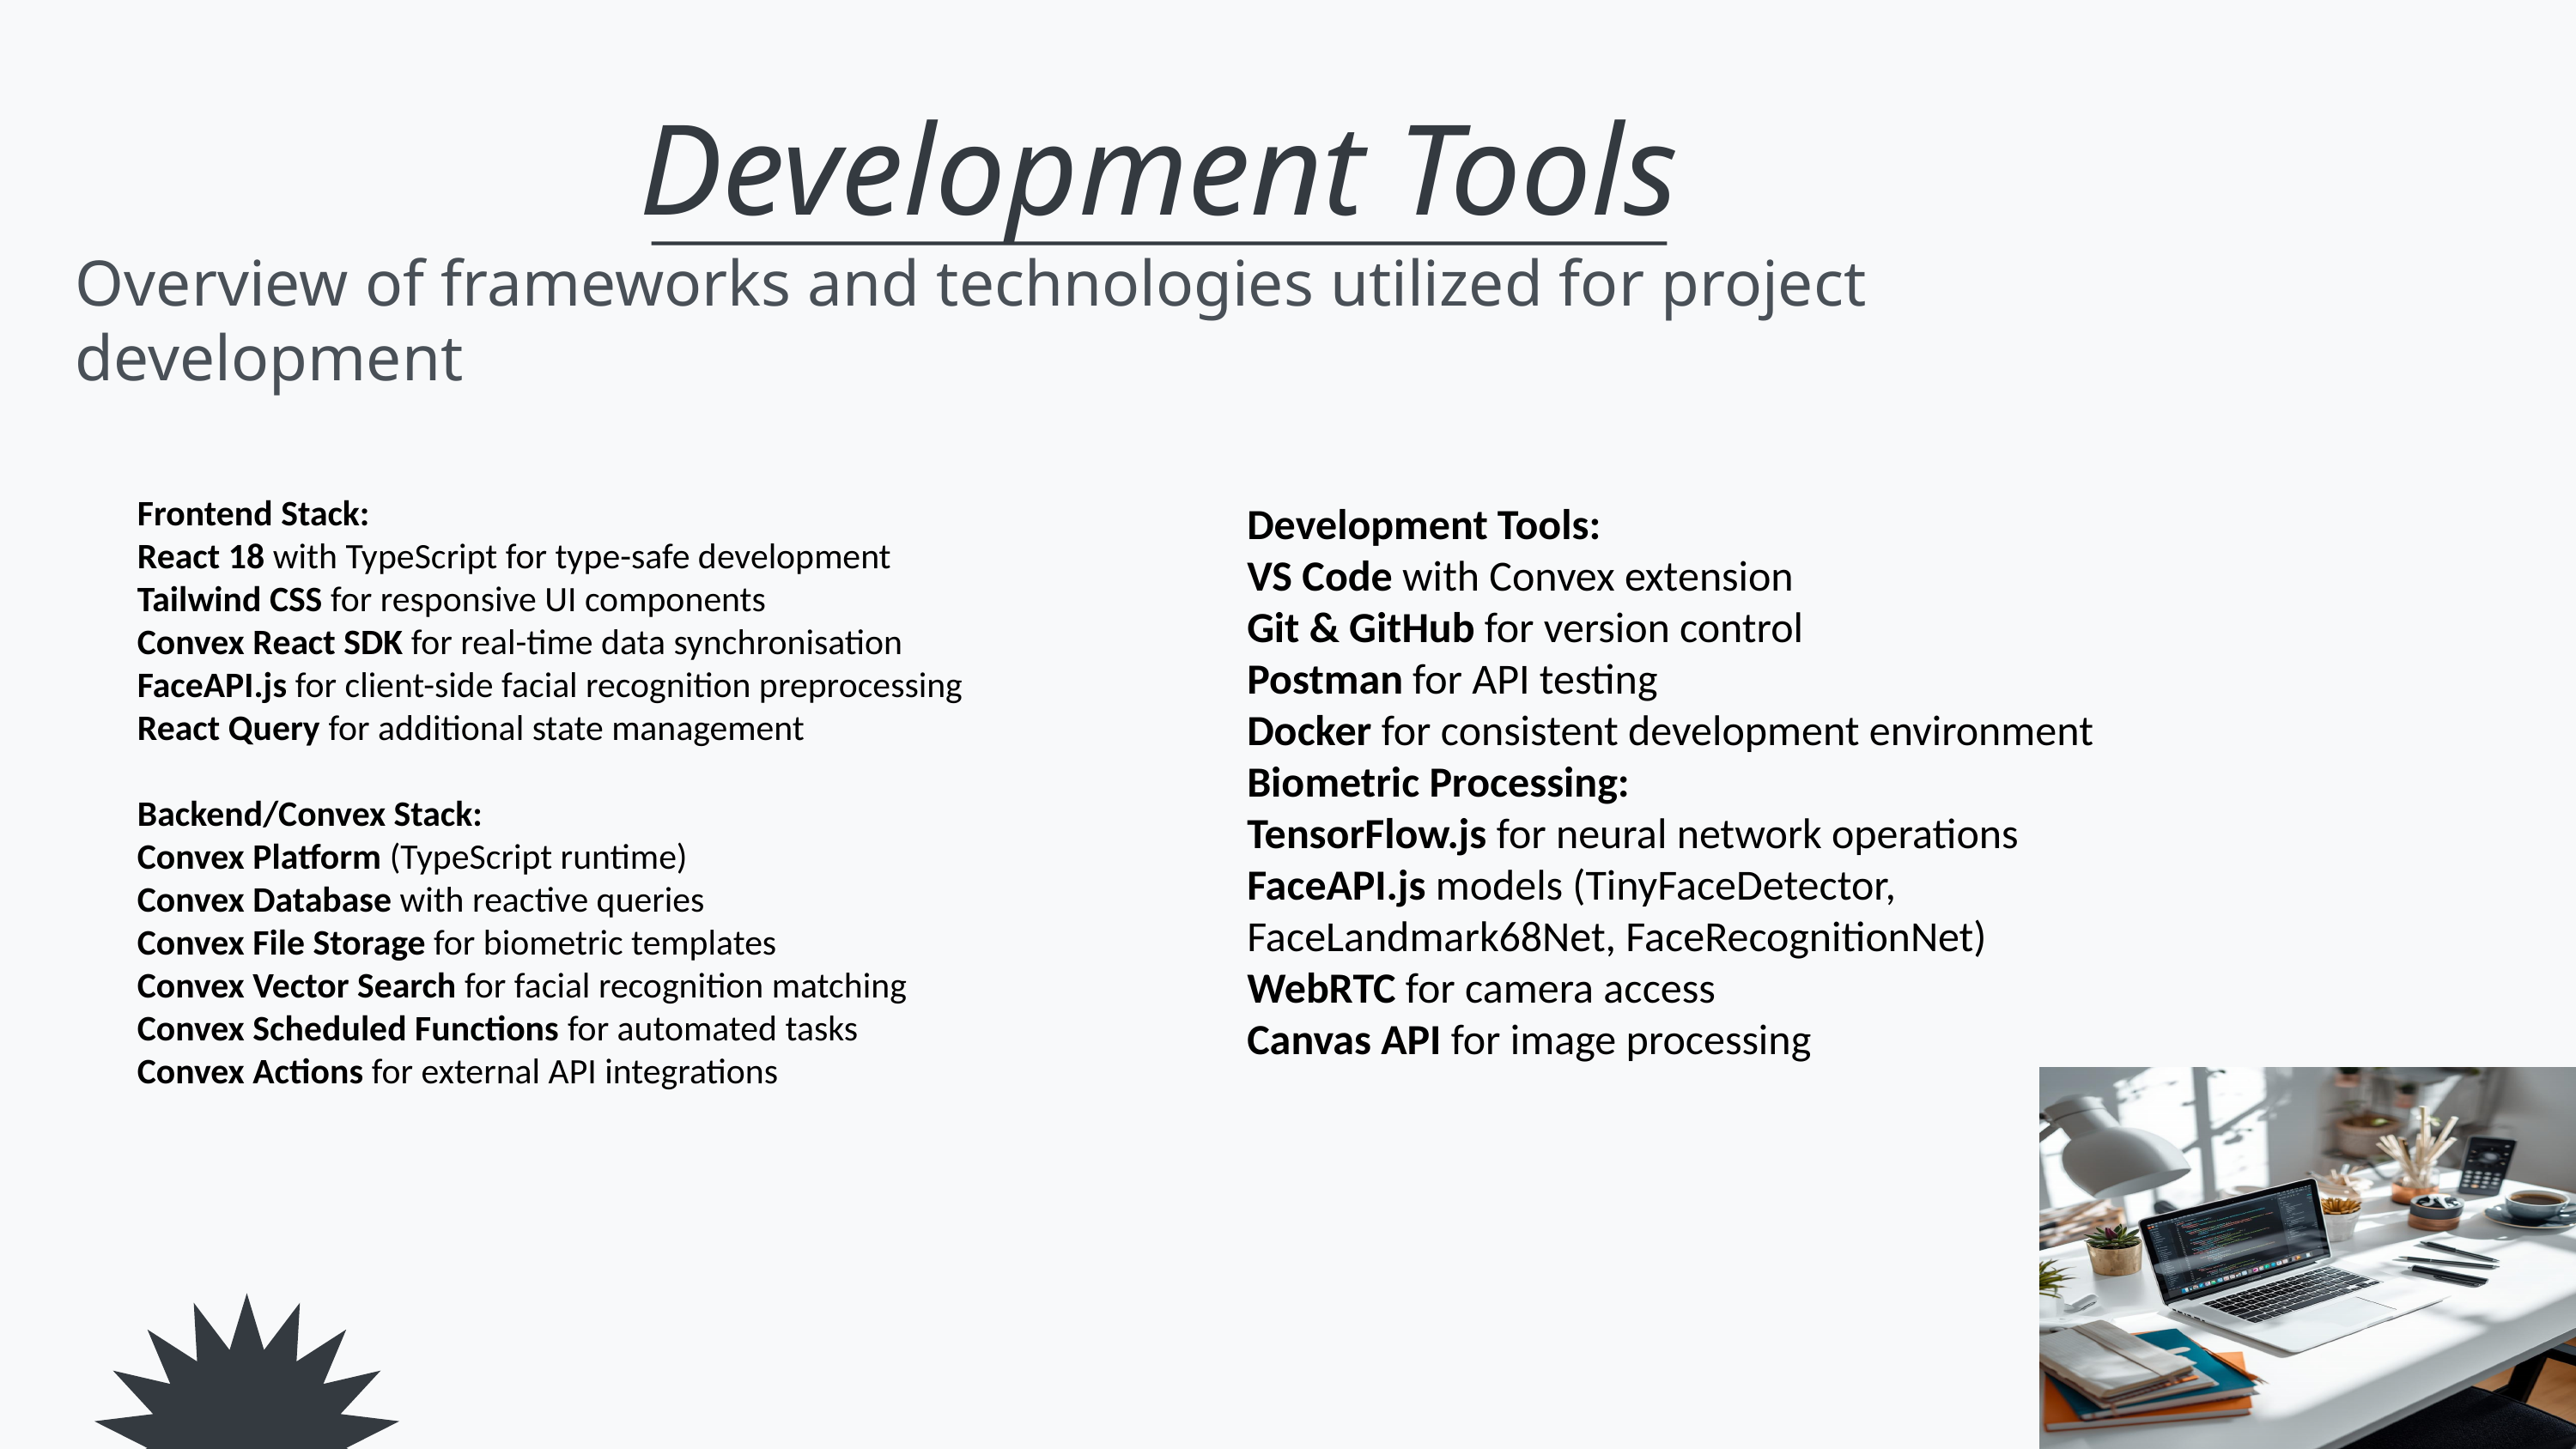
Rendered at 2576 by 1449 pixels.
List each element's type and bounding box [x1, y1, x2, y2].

text_box [75, 100, 2265, 1097]
text_box [94, 1293, 400, 1449]
text_box [2038, 1067, 2576, 1449]
